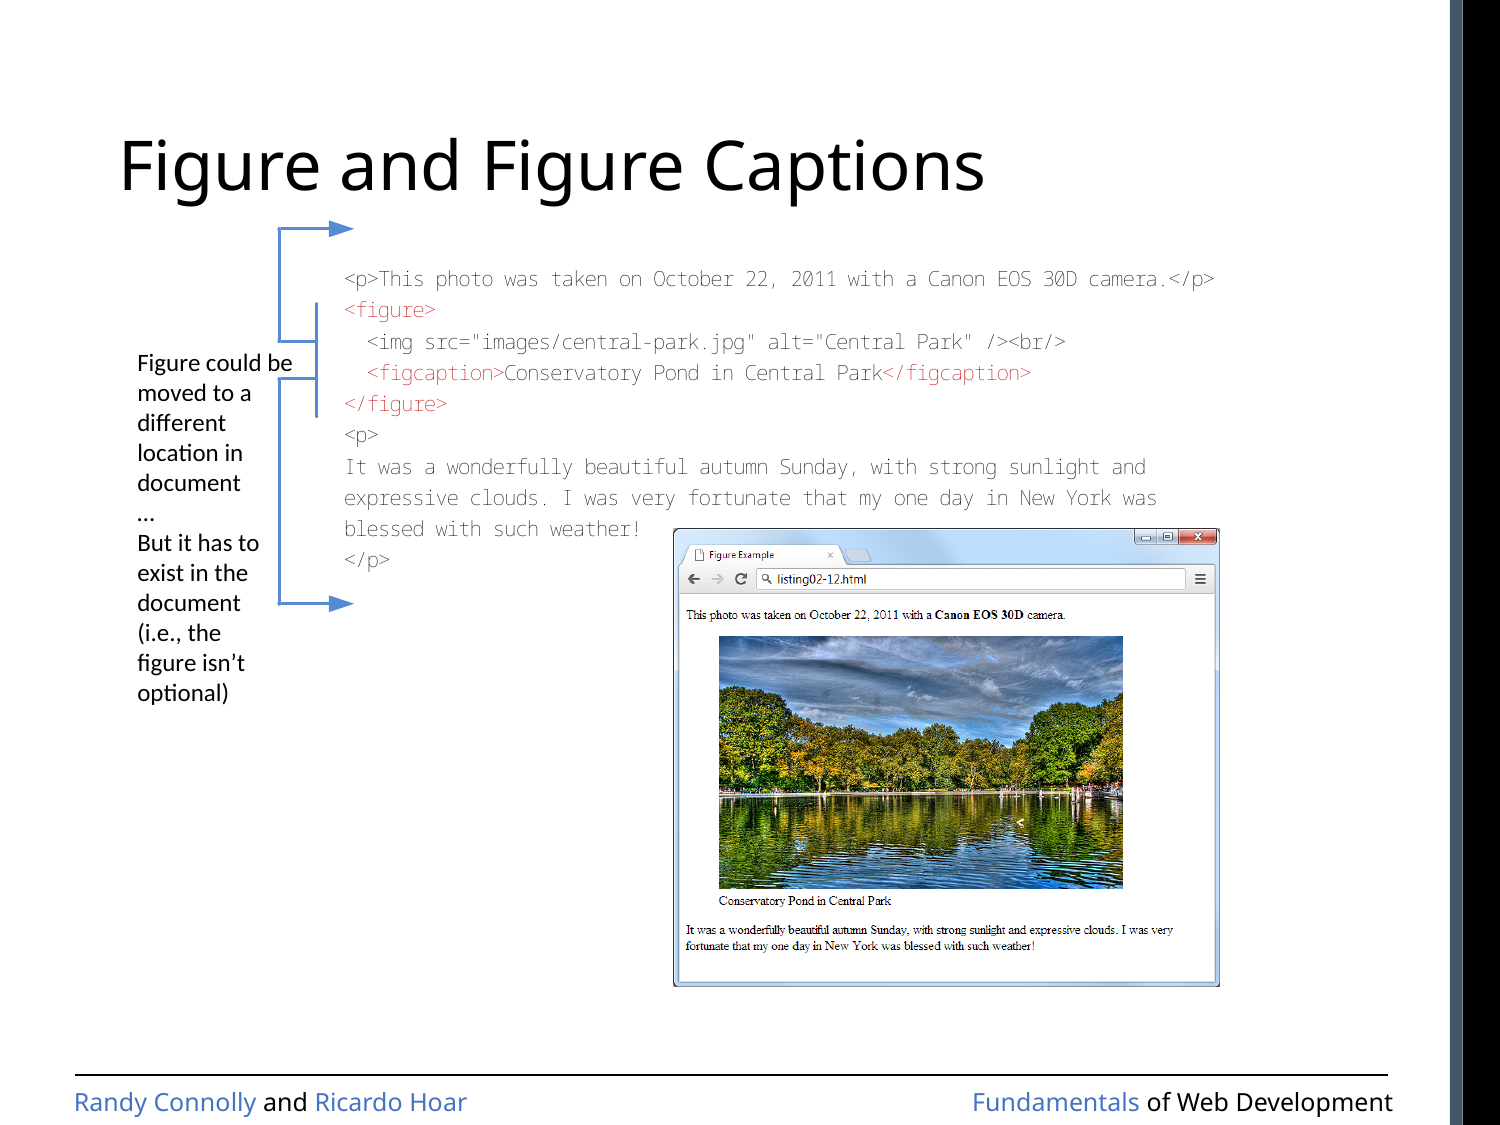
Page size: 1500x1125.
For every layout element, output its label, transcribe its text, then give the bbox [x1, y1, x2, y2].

title Figure and Figure Captions [103, 59, 1397, 278]
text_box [124, 199, 1258, 992]
